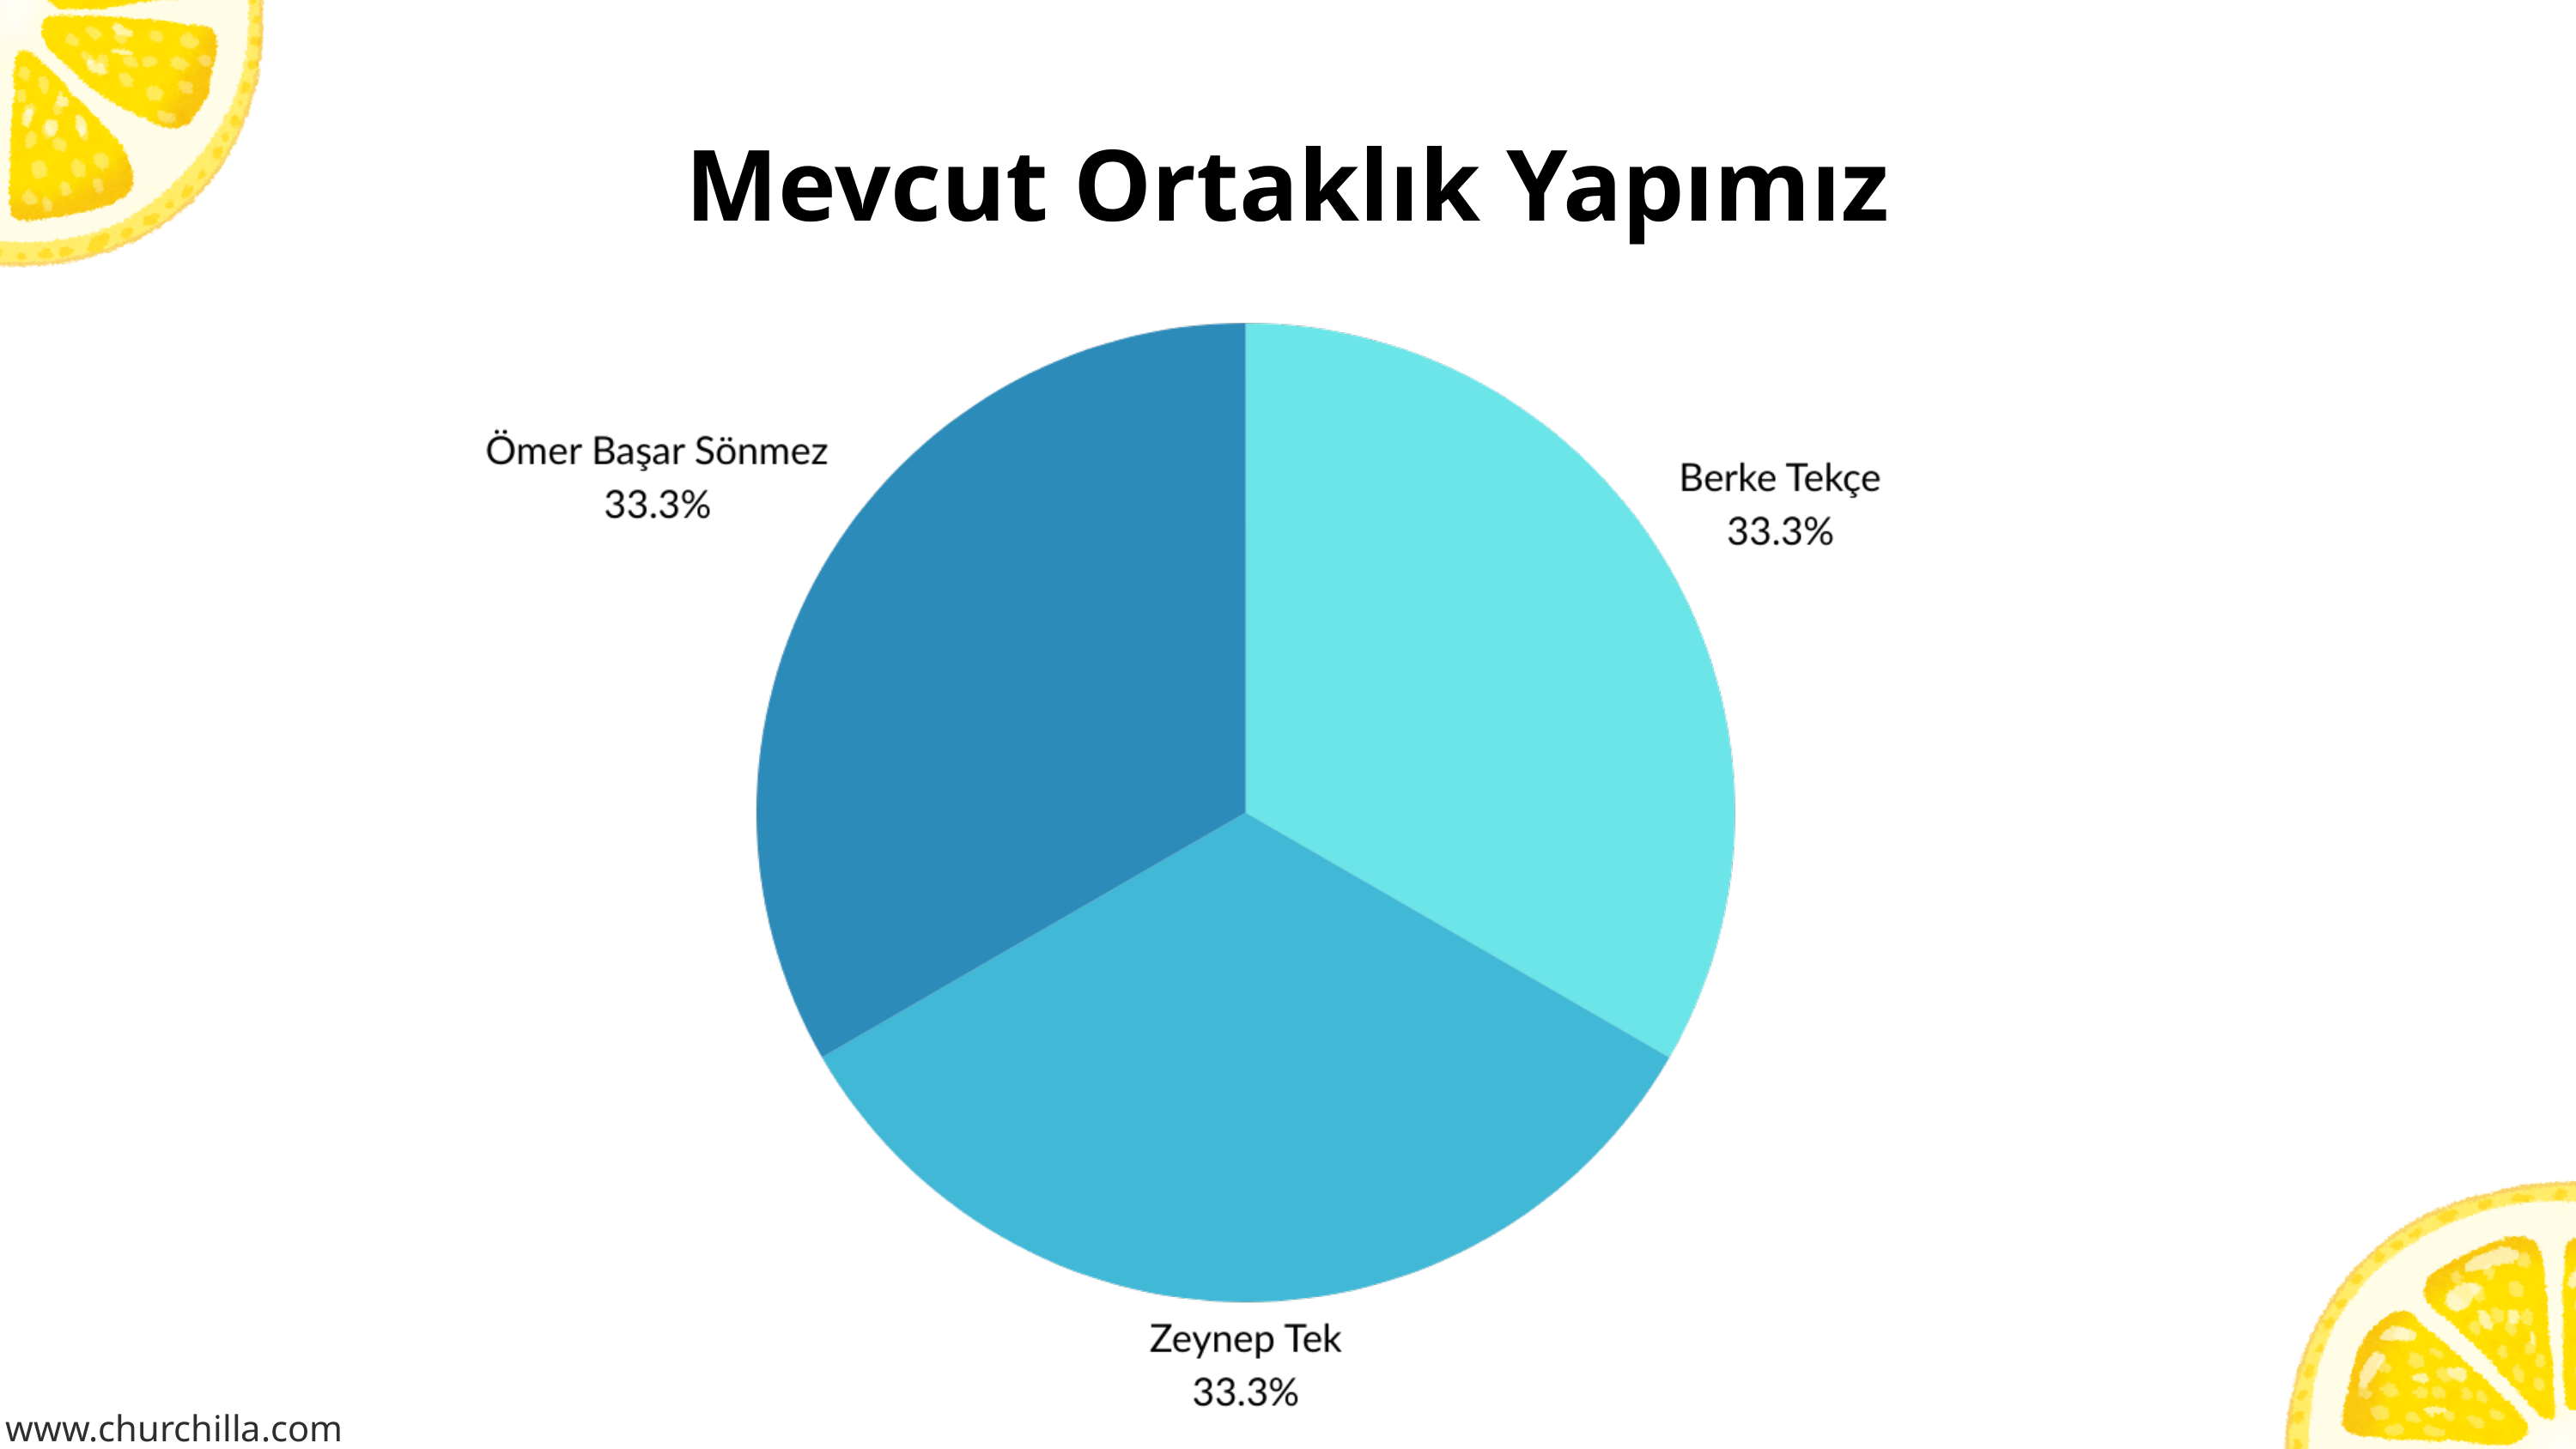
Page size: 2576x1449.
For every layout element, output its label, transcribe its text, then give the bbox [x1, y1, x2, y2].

picture [346, 184, 2022, 1449]
text_box www.churchilla.com [0, 1398, 342, 1449]
text_box Mevcut Ortaklık Yapımız [509, 102, 2067, 240]
text_box [0, 0, 265, 270]
text_box [2281, 1179, 2576, 1449]
